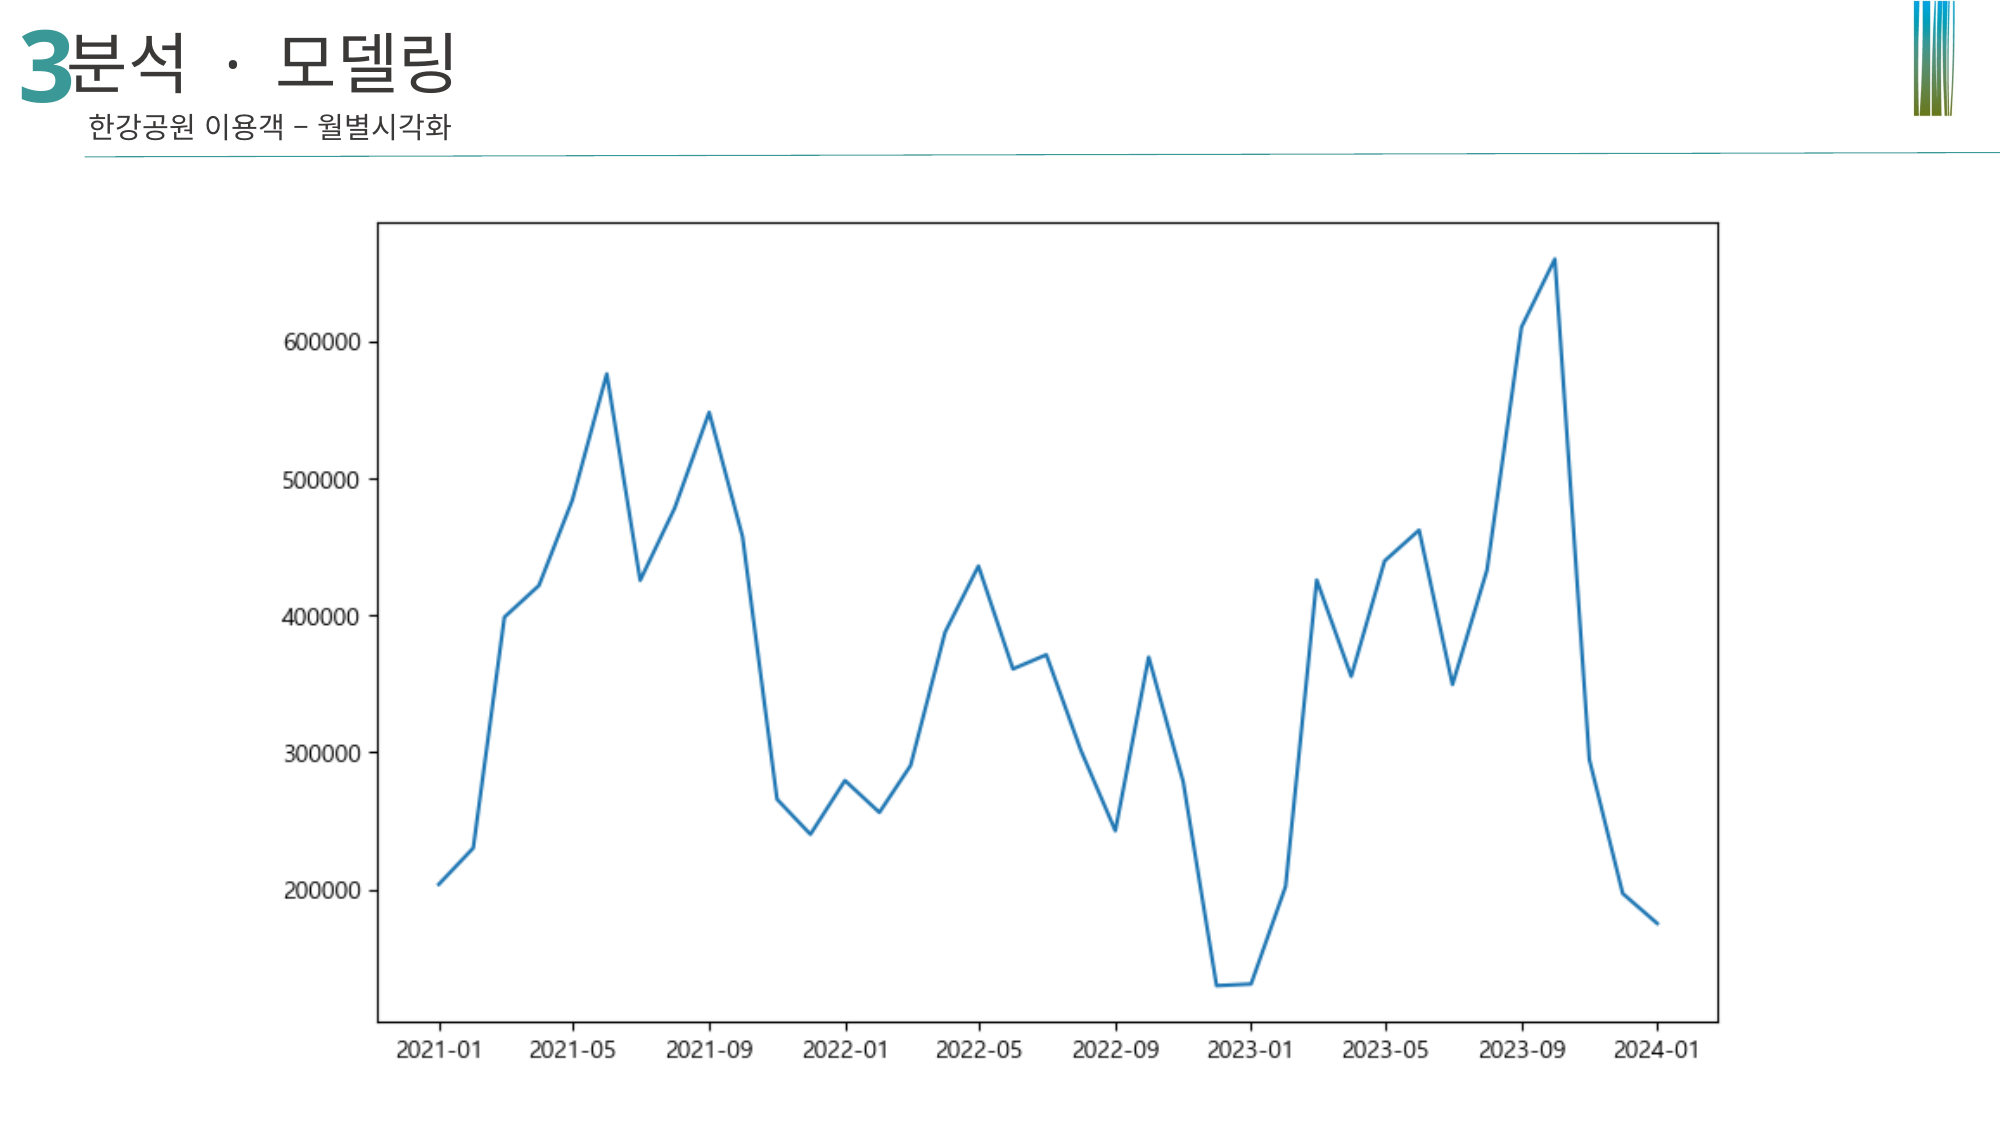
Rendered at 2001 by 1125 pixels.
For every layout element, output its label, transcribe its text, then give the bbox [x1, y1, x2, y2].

text_box 3 [3, 0, 91, 130]
picture [1875, 0, 1994, 118]
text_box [84, 152, 2000, 157]
text_box 한강공원 이용객 – 월별시각화 [73, 102, 468, 152]
text_box 분석 · 모델링 [91, 14, 475, 110]
picture [265, 207, 1735, 1079]
